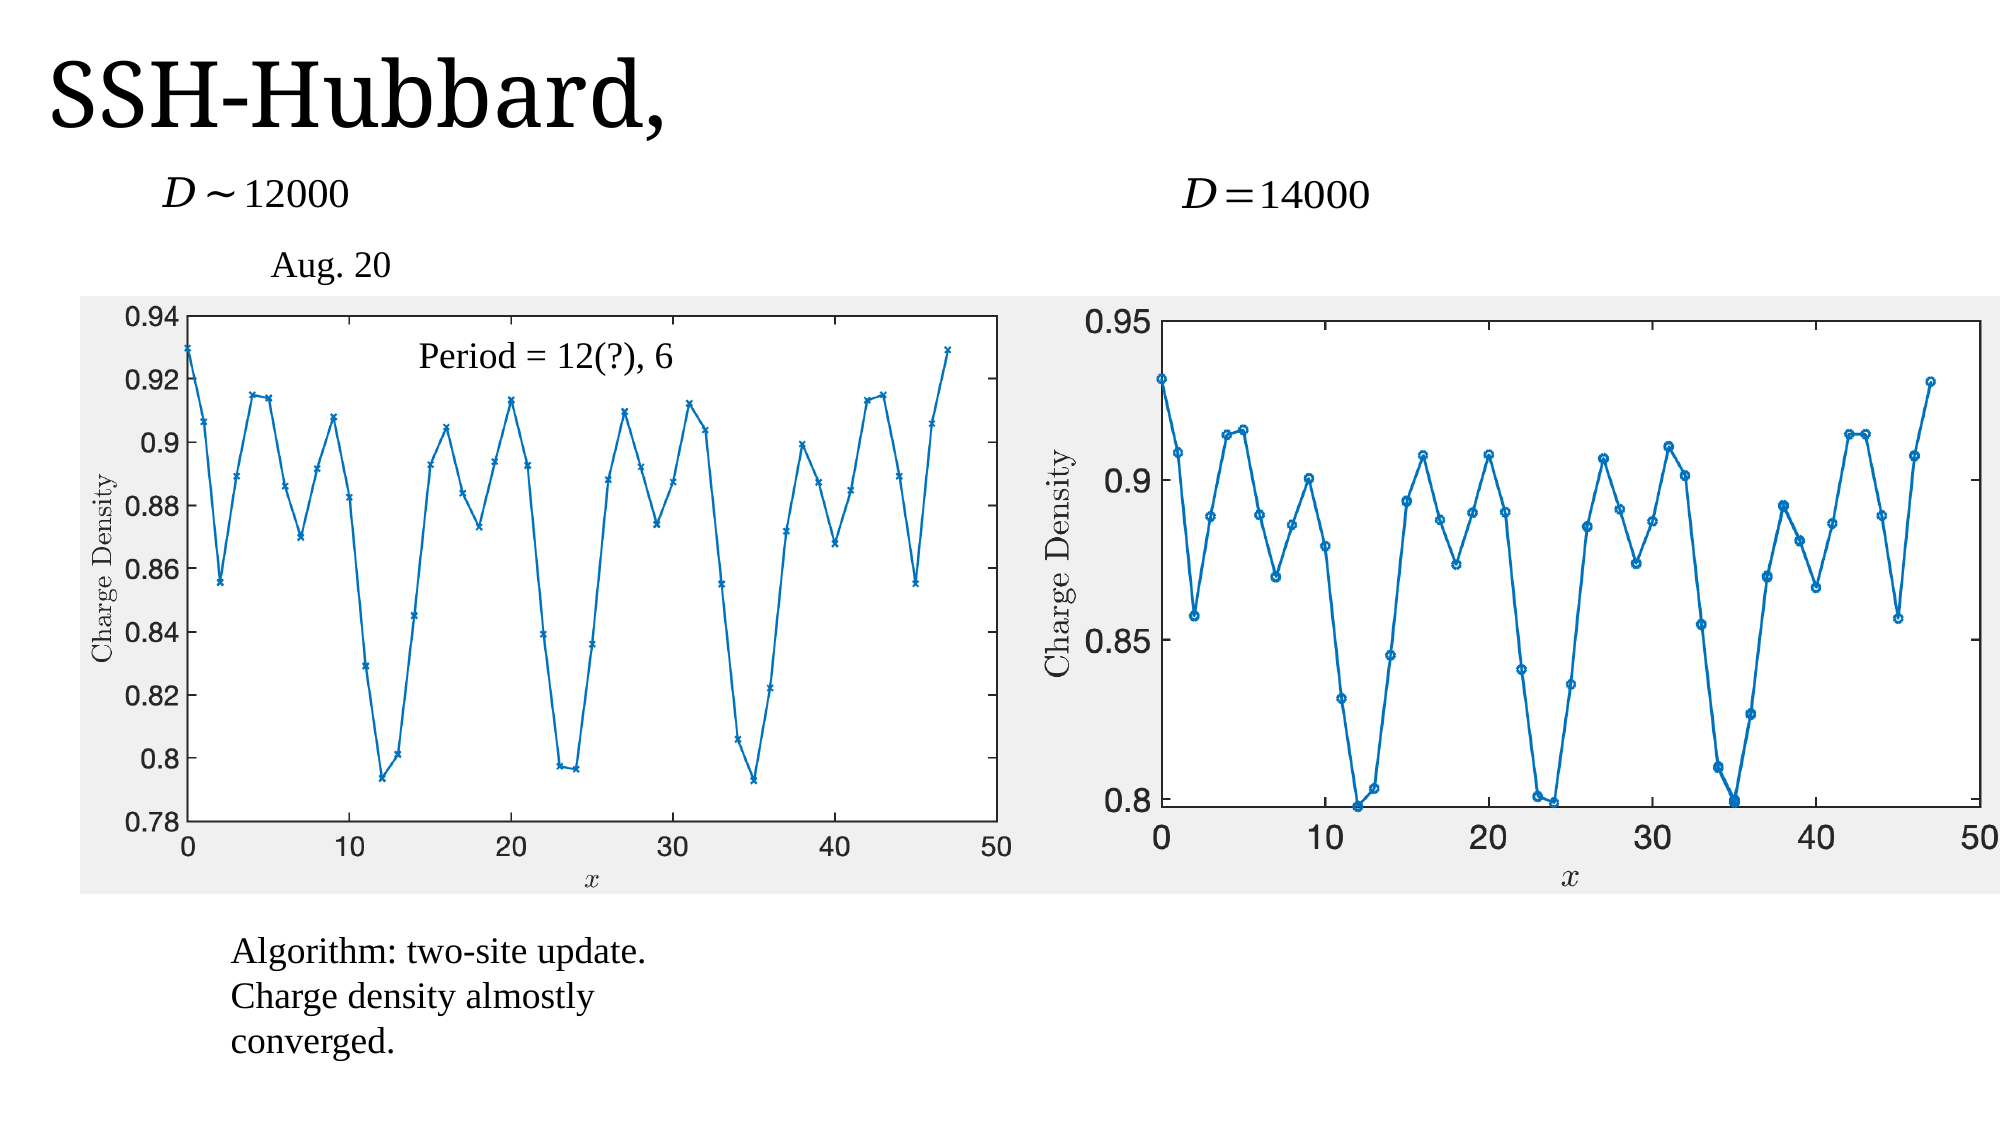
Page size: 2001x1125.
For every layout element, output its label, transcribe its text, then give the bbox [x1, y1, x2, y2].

text_box Aug. 20 [255, 233, 631, 293]
picture [80, 296, 2000, 894]
text_box Algorithm: two-site update. Charge density almostly converged. [215, 918, 740, 1069]
